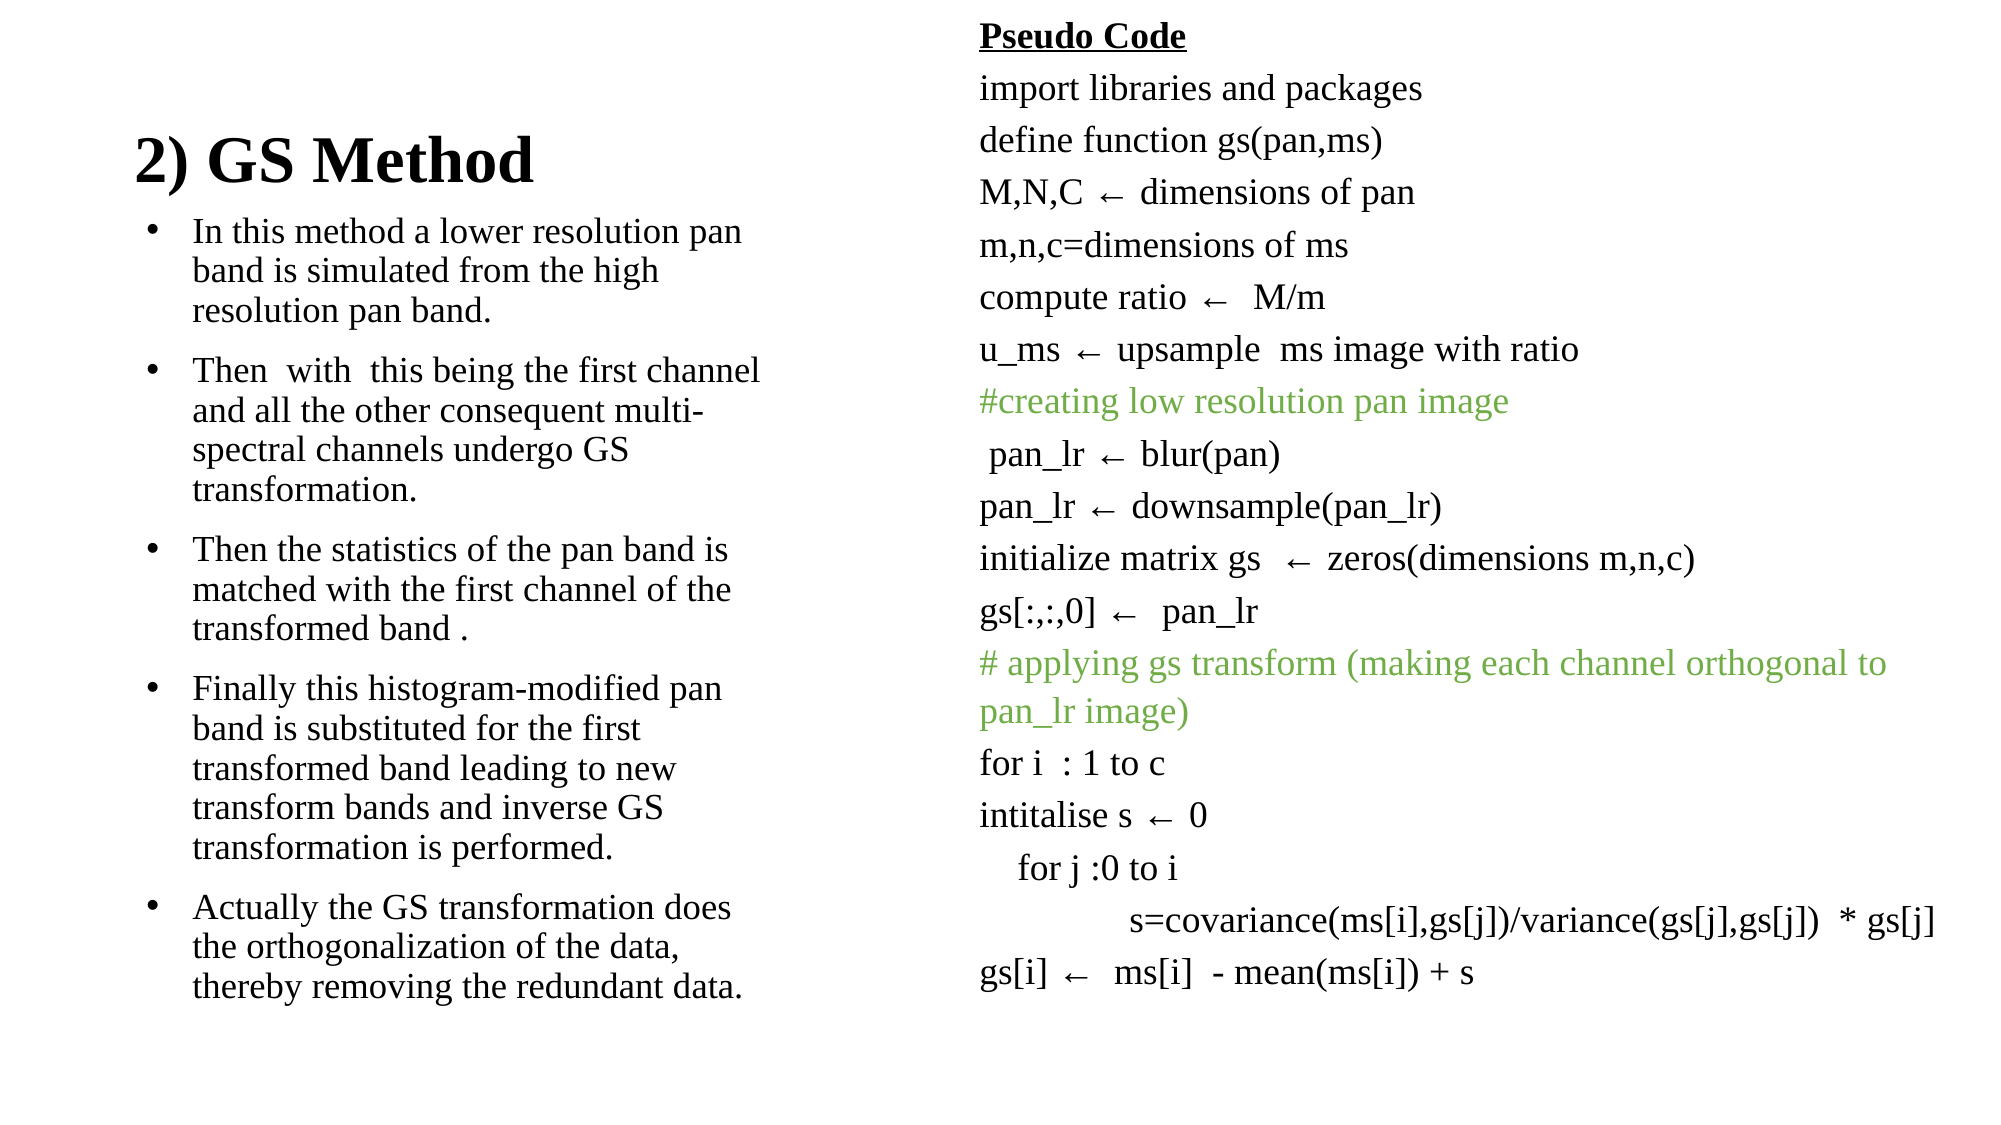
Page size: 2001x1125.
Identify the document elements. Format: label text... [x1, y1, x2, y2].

title 2) GS Method [119, 71, 765, 205]
list Pseudo Code import libraries and packages define function gs(pan,ms) M,N,C ← dimensions of pan m,n,c=dimensions of ms compute ratio ← M/m u_ms ← upsample ms image with ratio #creating low resolution pan image pan_lr ← blur(pan) pan_lr ← downsample(pan_lr) initialize matrix gs ← zeros(dimensions m,n,c) gs[:,:,0] ← pan_lr # applying gs transform (making each channel orthogonal to pan_lr image) for i : 1 to c intitalise s ← 0 for j :0 to i s=covariance(ms[i],gs[j])/variance(gs[j],gs[j]) * gs[j] gs[i] ← ms[i] - mean(ms[i]) + s [964, 0, 1963, 1125]
list In this method a lower resolution pan band is simulated from the high resolution pan band. Then with this being the first channel and all the other consequent multi-spectral channels undergo GS transformation. Then the statistics of the pan band is matched with the first channel of the transformed band . Finally this histogram-modified pan band is substituted for the first transformed band leading to new transform bands and inverse GS transformation is performed. Actually the GS transformation does the orthogonalization of the data, thereby removing the redundant data. [131, 204, 782, 1018]
